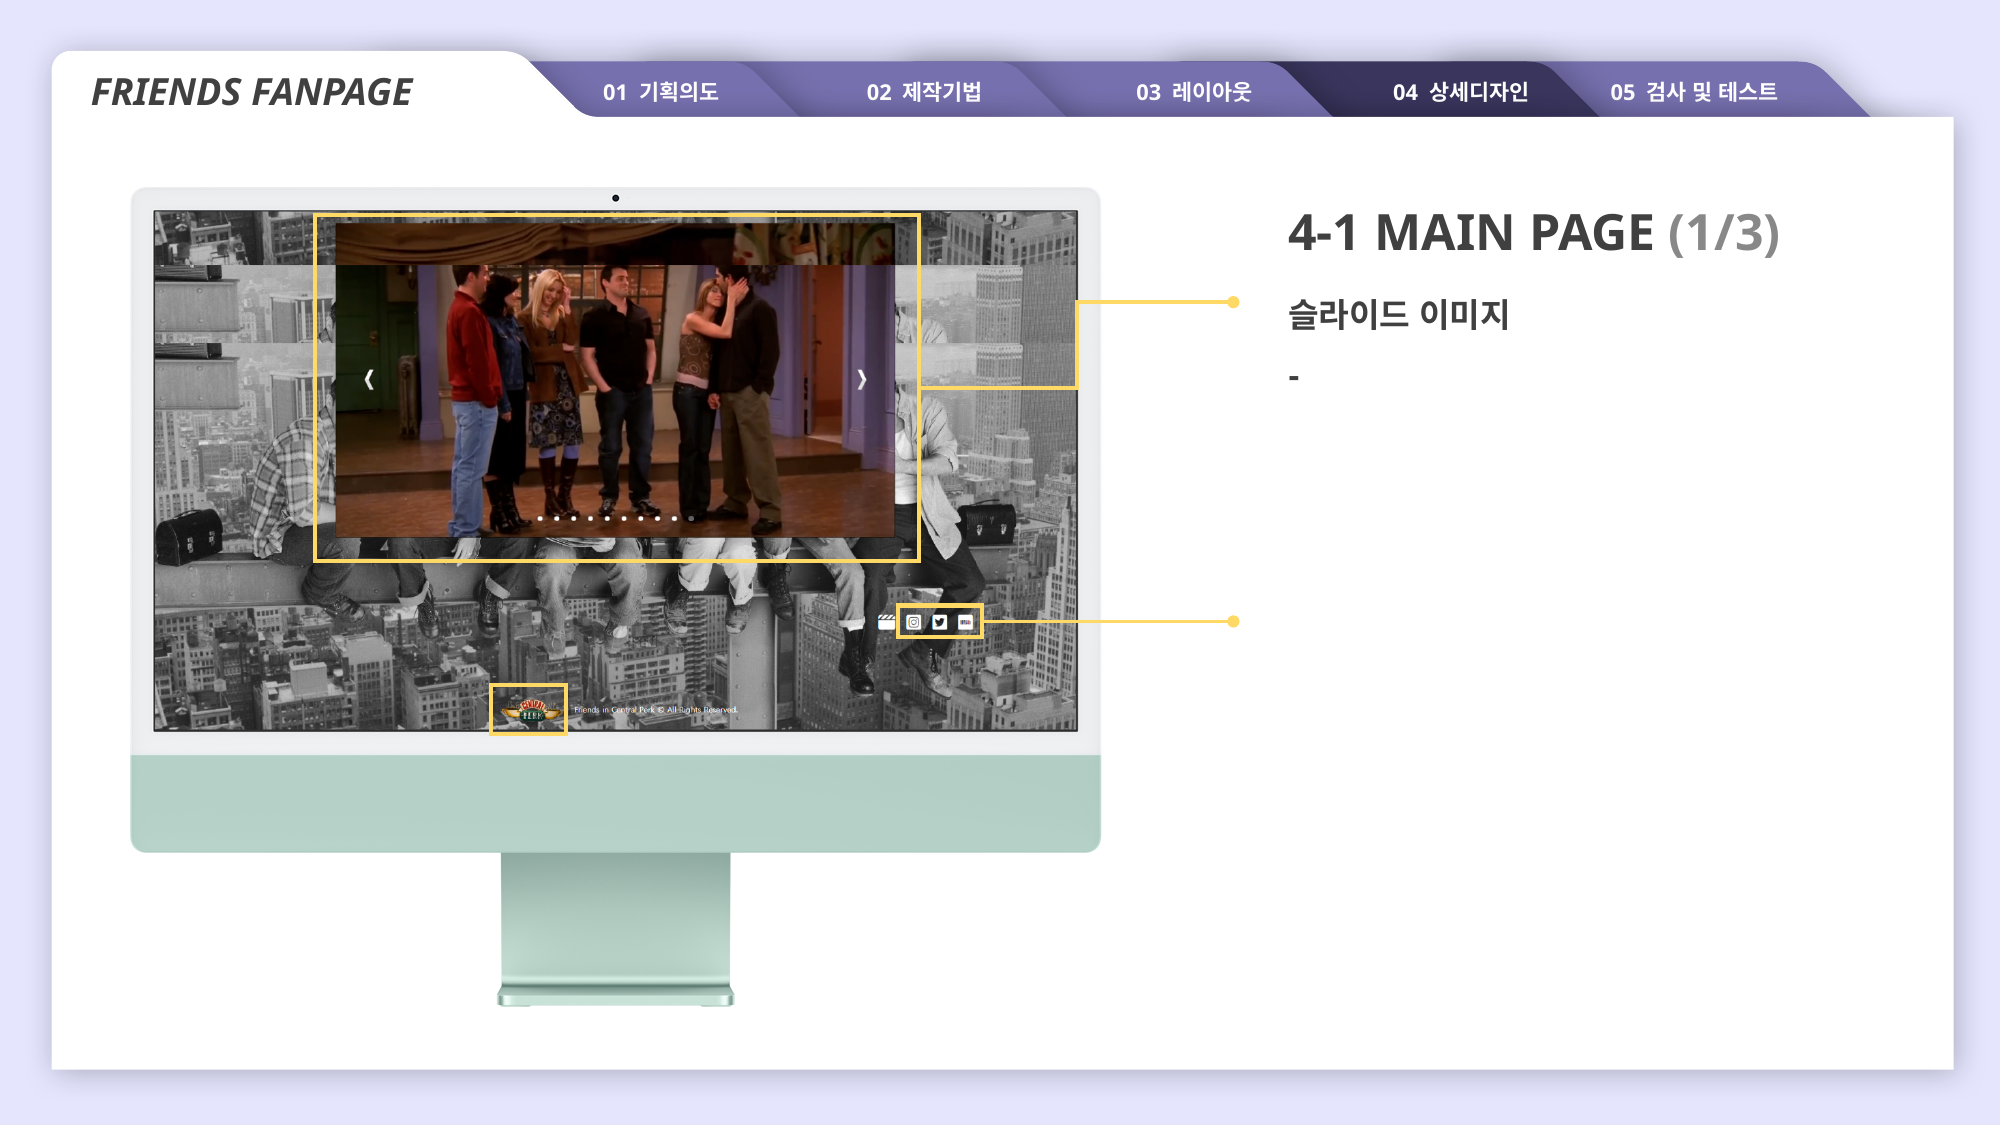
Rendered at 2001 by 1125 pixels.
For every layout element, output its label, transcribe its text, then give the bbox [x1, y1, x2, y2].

picture [125, 184, 1104, 1008]
text_box 01 기획의도 [554, 60, 786, 101]
text_box 05 검사 및 테스트 [1576, 60, 1856, 101]
text_box 03 레이아웃 [1044, 60, 1319, 101]
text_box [918, 302, 1234, 389]
text_box 4-1 MAIN PAGE (1/3) [1273, 163, 1934, 268]
text_box 04 상세디자인 [1310, 60, 1586, 101]
text_box FRIENDS FANPAGE [76, 60, 511, 120]
text_box 슬라이드 이미지 - [1273, 268, 1873, 454]
text_box [50, 49, 1955, 1071]
text_box 02 제작기법 [776, 60, 1052, 101]
